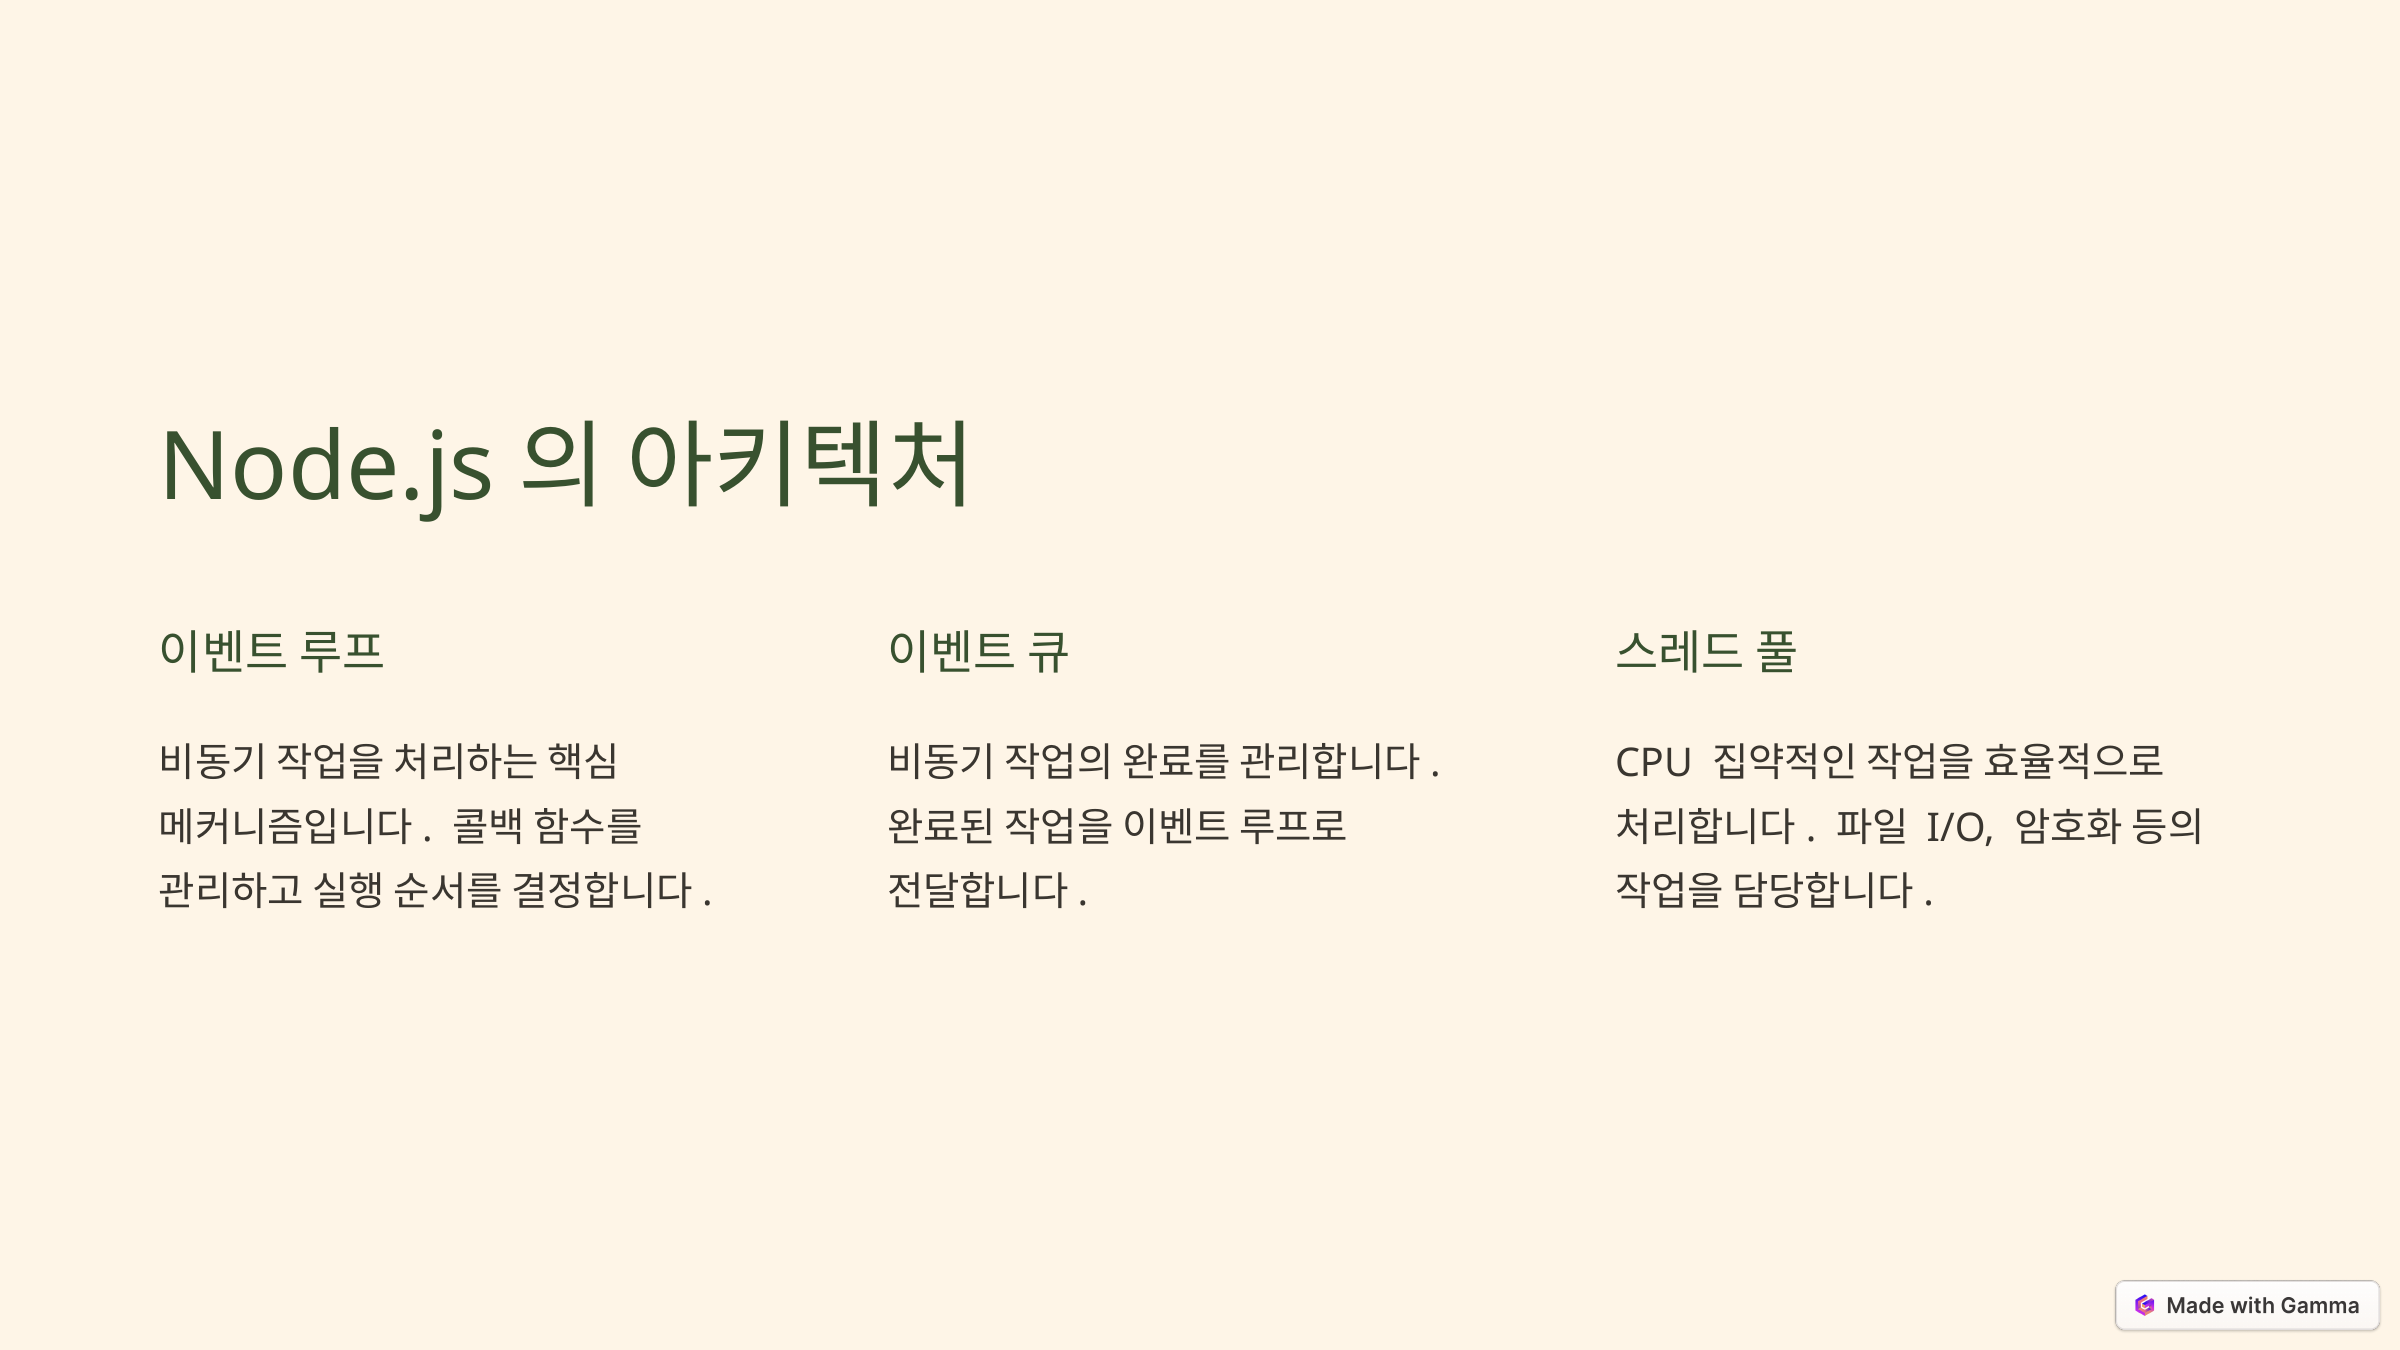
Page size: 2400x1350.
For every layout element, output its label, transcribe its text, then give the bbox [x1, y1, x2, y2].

text_box 이벤트 큐 [887, 619, 1364, 680]
text_box Node.js의 아키텍처 [158, 399, 1112, 519]
text_box 비동기 작업을 처리하는 핵심 메커니즘입니다. 콜백 함수를 관리하고 실행 순서를 결정합니다. [158, 719, 787, 915]
text_box 이벤트 루프 [158, 619, 636, 680]
text_box CPU 집약적인 작업을 효율적으로 처리합니다. 파일 I/O, 암호화 등의 작업을 담당합니다. [1615, 719, 2244, 915]
text_box 비동기 작업의 완료를 관리합니다. 완료된 작업을 이벤트 루프로 전달합니다. [887, 719, 1516, 915]
text_box 스레드 풀 [1615, 619, 2092, 680]
picture [2106, 1271, 2389, 1339]
